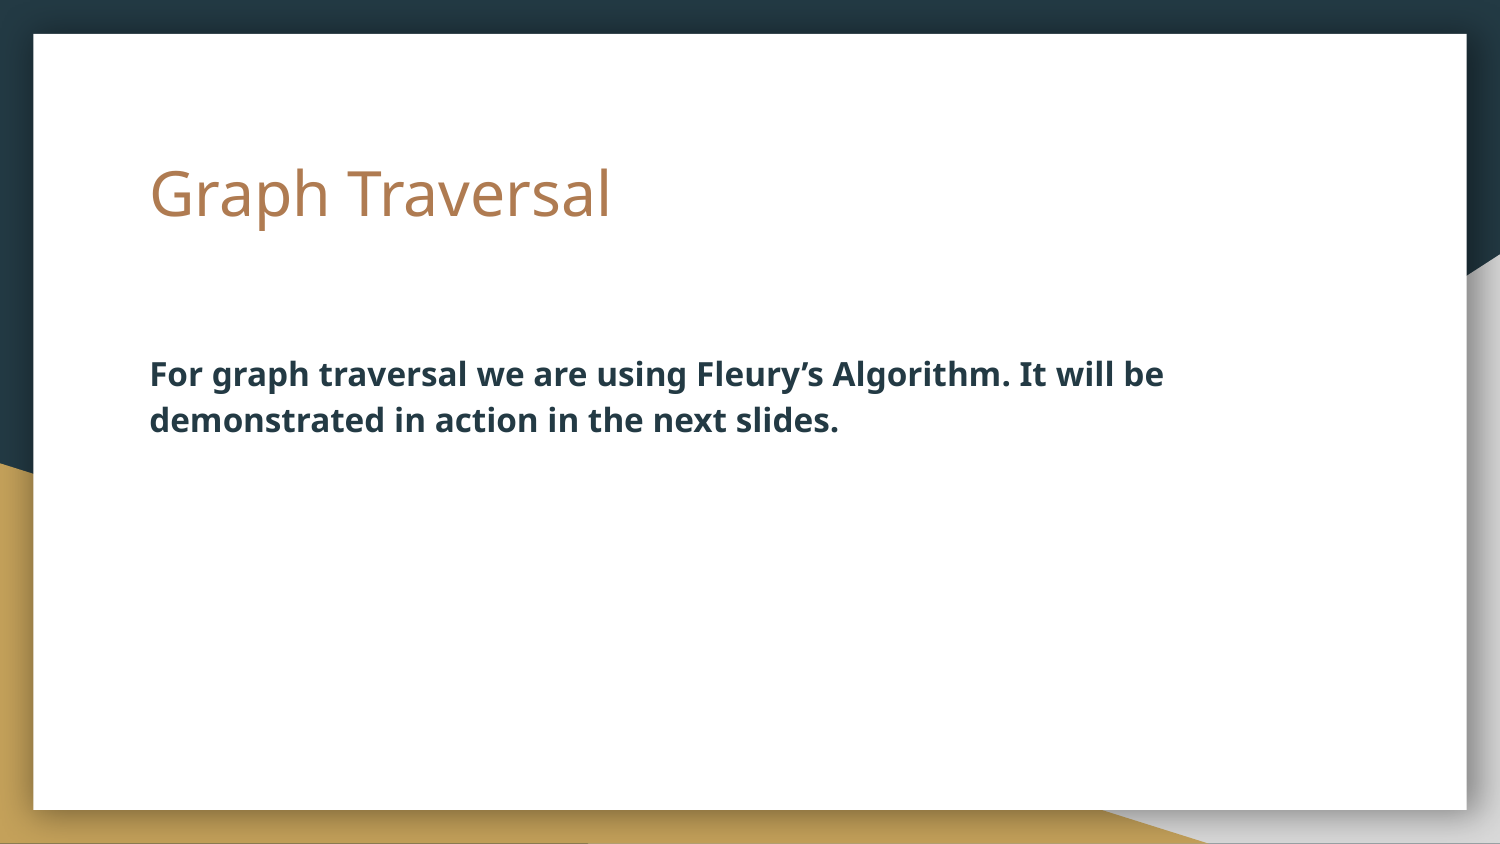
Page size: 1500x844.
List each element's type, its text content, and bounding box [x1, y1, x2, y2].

title Graph Traversal [134, 138, 1366, 296]
list For graph traversal we are using Fleury’s Algorithm. It will be demonstrated in action in the next slides. [134, 331, 1366, 734]
